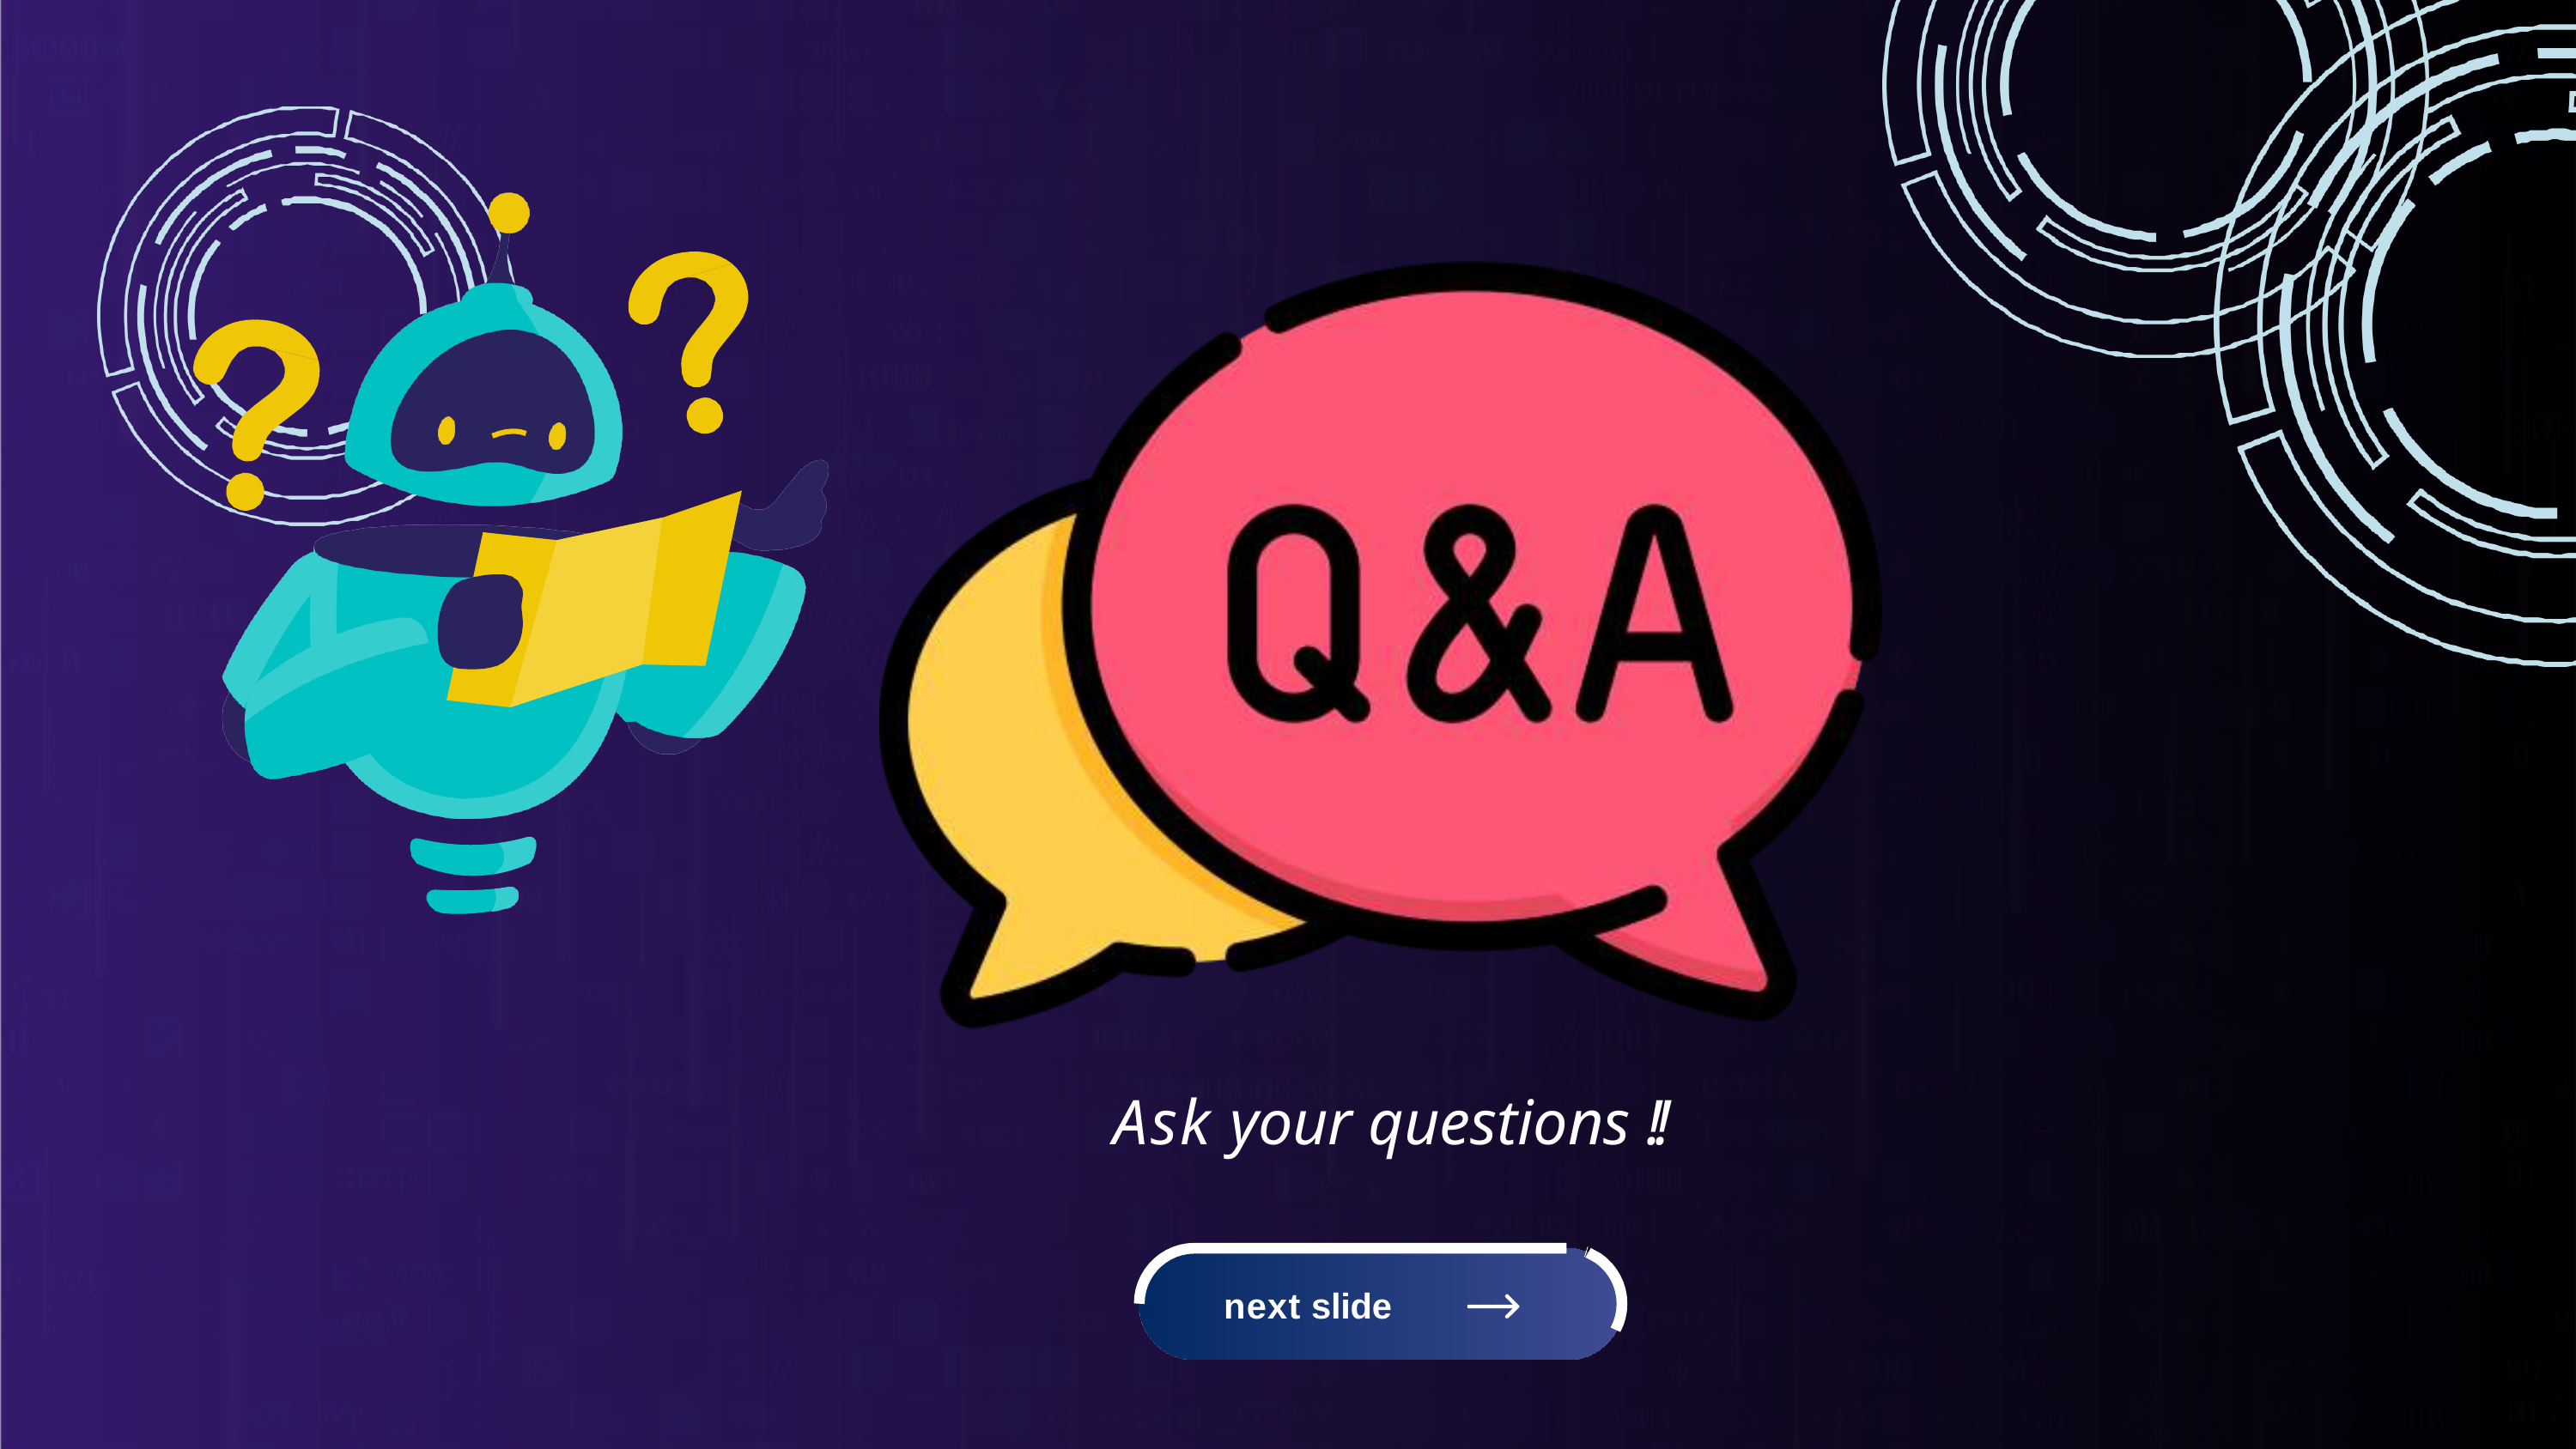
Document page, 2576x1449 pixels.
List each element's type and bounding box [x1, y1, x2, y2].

text_box [1133, 1242, 1628, 1360]
picture [0, 0, 2576, 1449]
text_box [97, 106, 829, 819]
text_box [426, 887, 519, 914]
text_box [410, 836, 537, 876]
